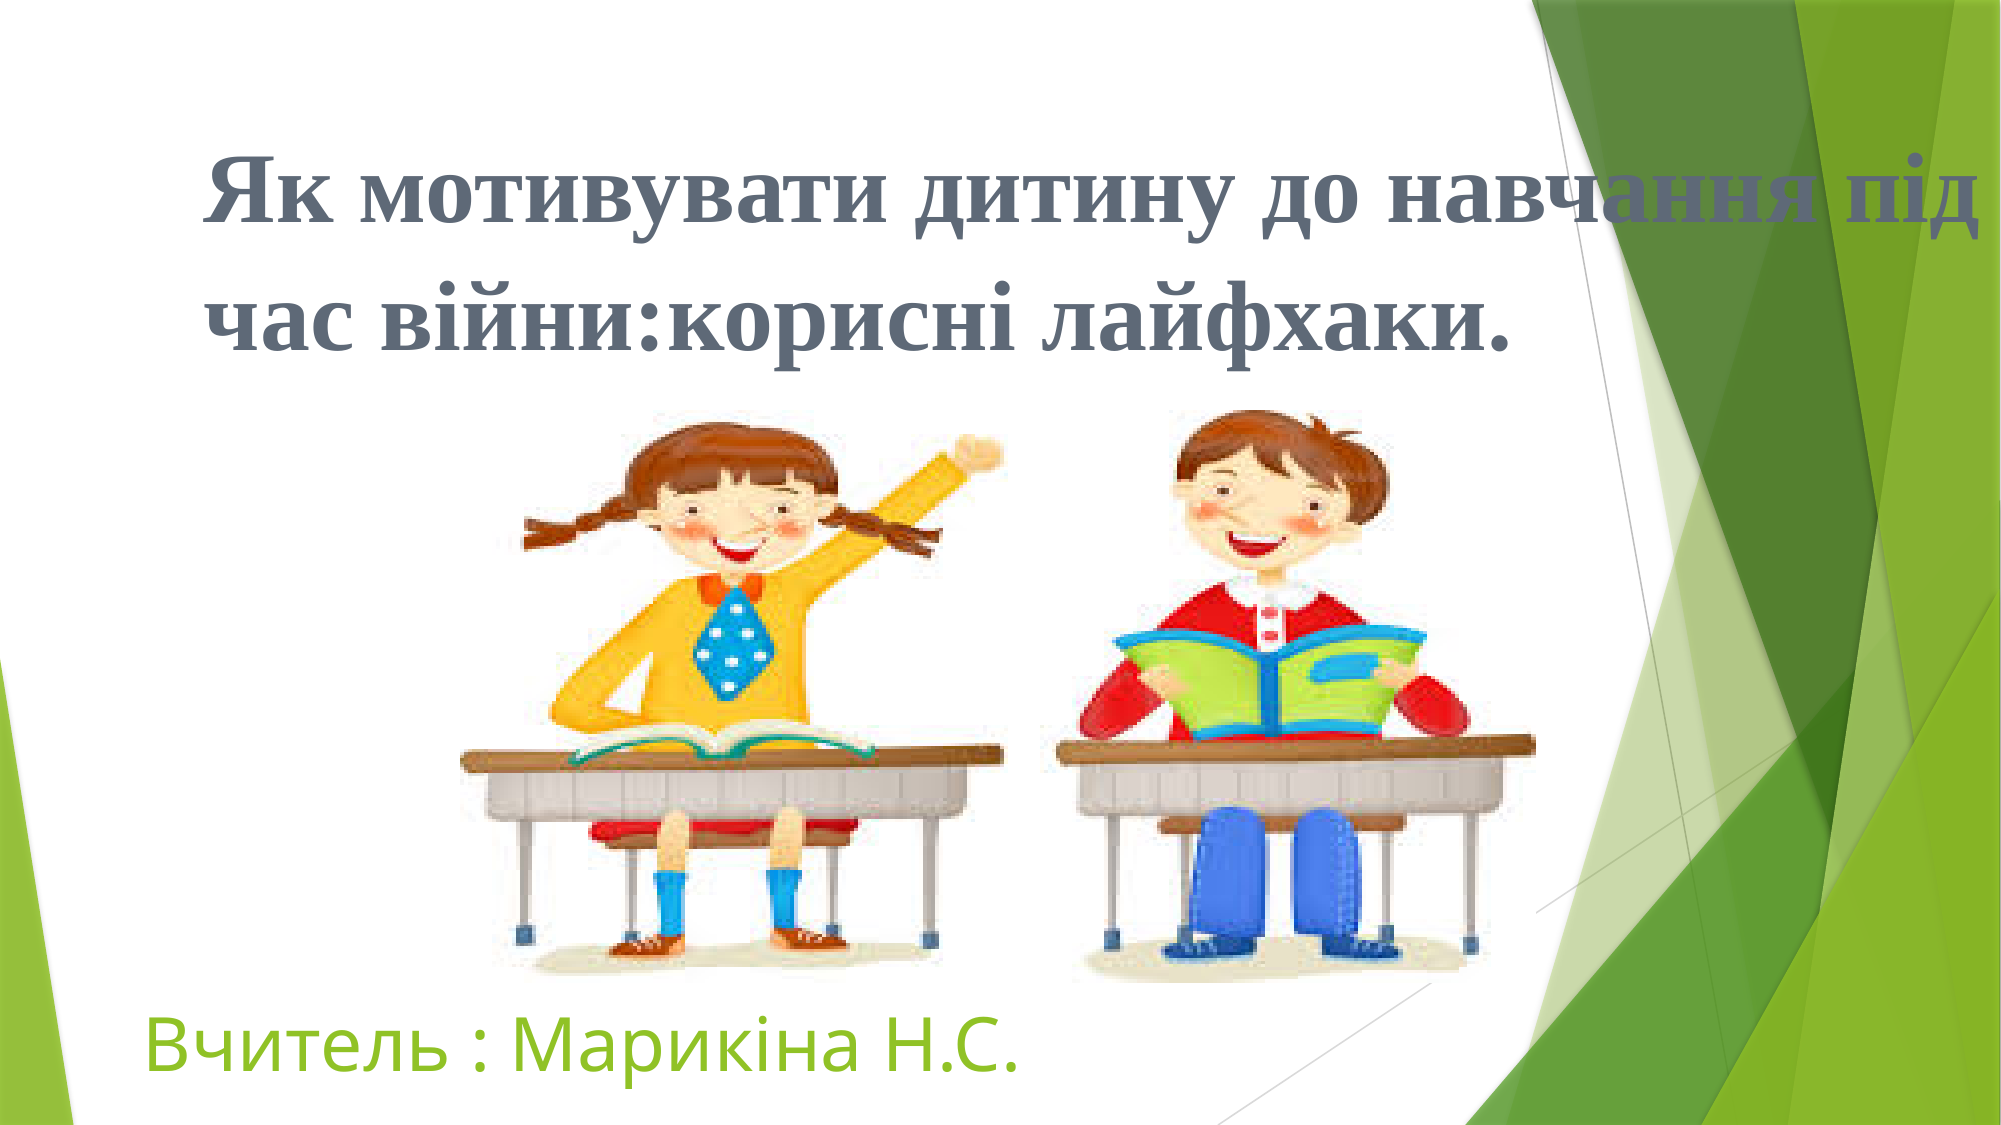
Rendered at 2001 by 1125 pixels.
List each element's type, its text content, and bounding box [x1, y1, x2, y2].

text_box Вчитель : Марикіна Н.С. [128, 989, 1125, 1089]
picture [460, 410, 1537, 983]
text_box Як мотивувати дитину до навчання під час війни:корисні лайфхаки. [189, 106, 2000, 378]
